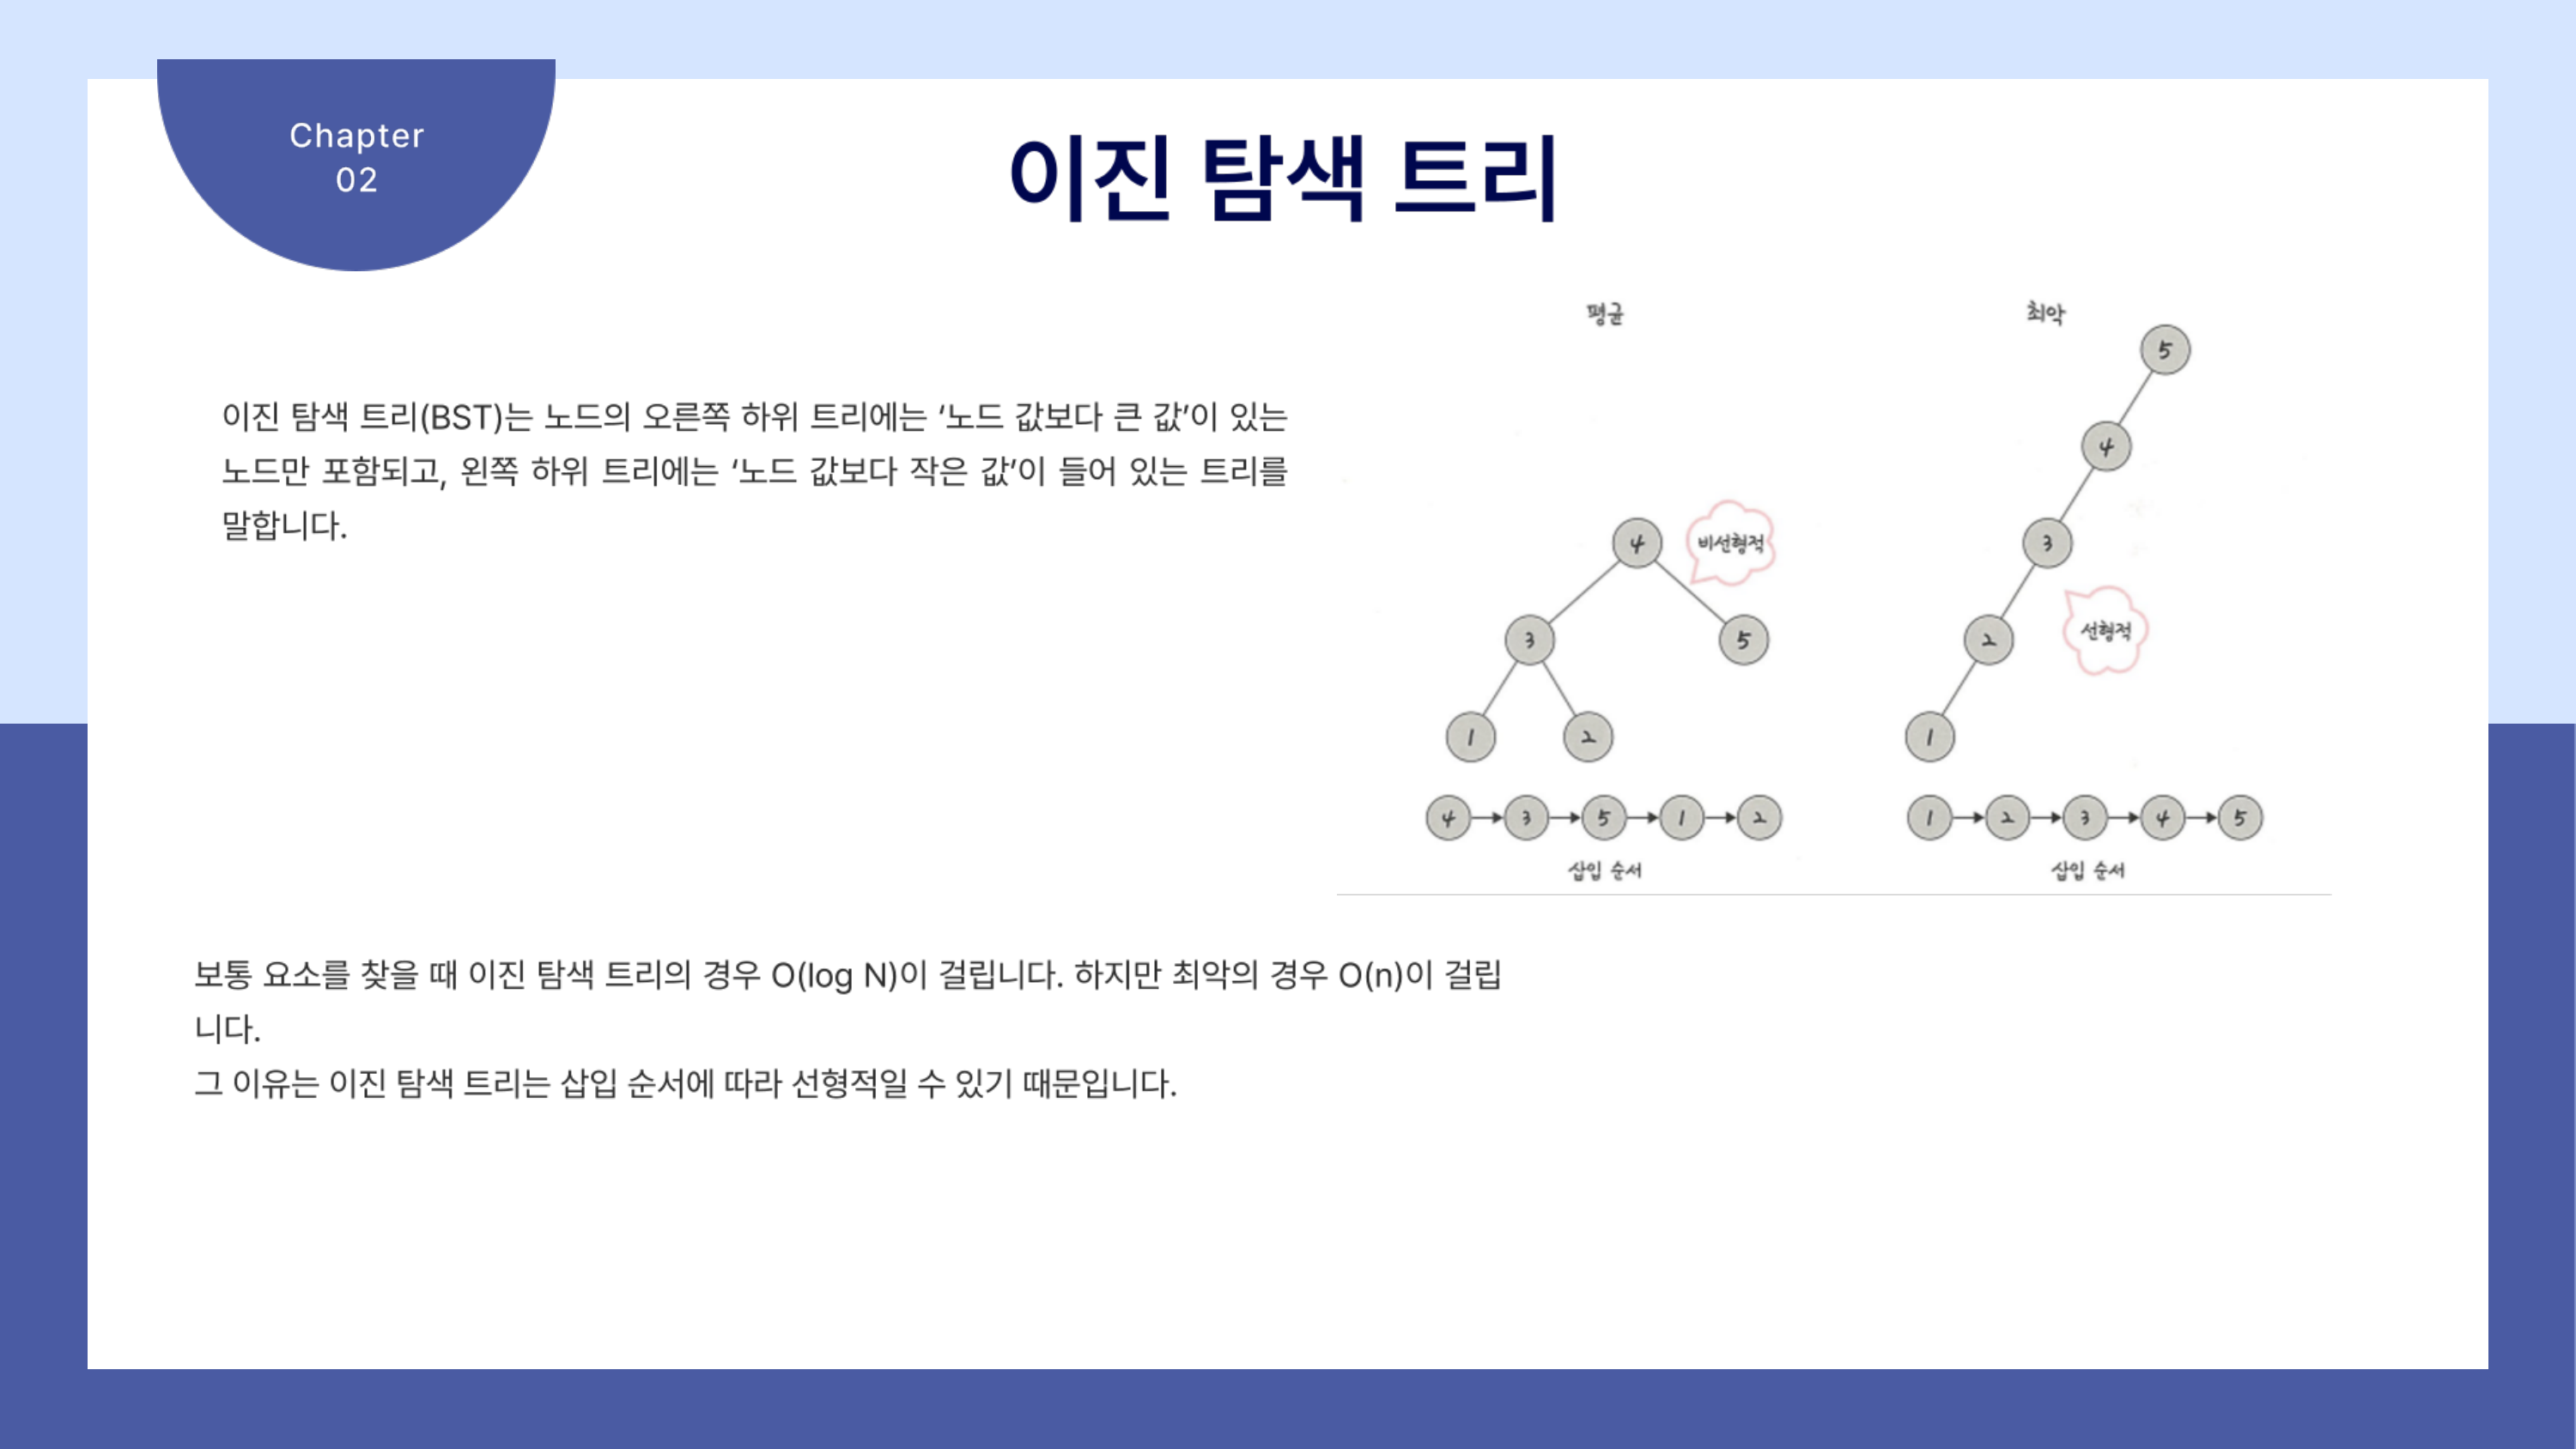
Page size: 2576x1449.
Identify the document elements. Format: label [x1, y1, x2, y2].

picture [133, 72, 1892, 337]
text_box [156, 58, 556, 90]
text_box [1337, 277, 2332, 897]
text_box [0, 724, 2576, 1449]
picture [184, 941, 1534, 1138]
picture [211, 383, 1319, 581]
text_box [88, 79, 2488, 1369]
text_box [156, 239, 491, 271]
